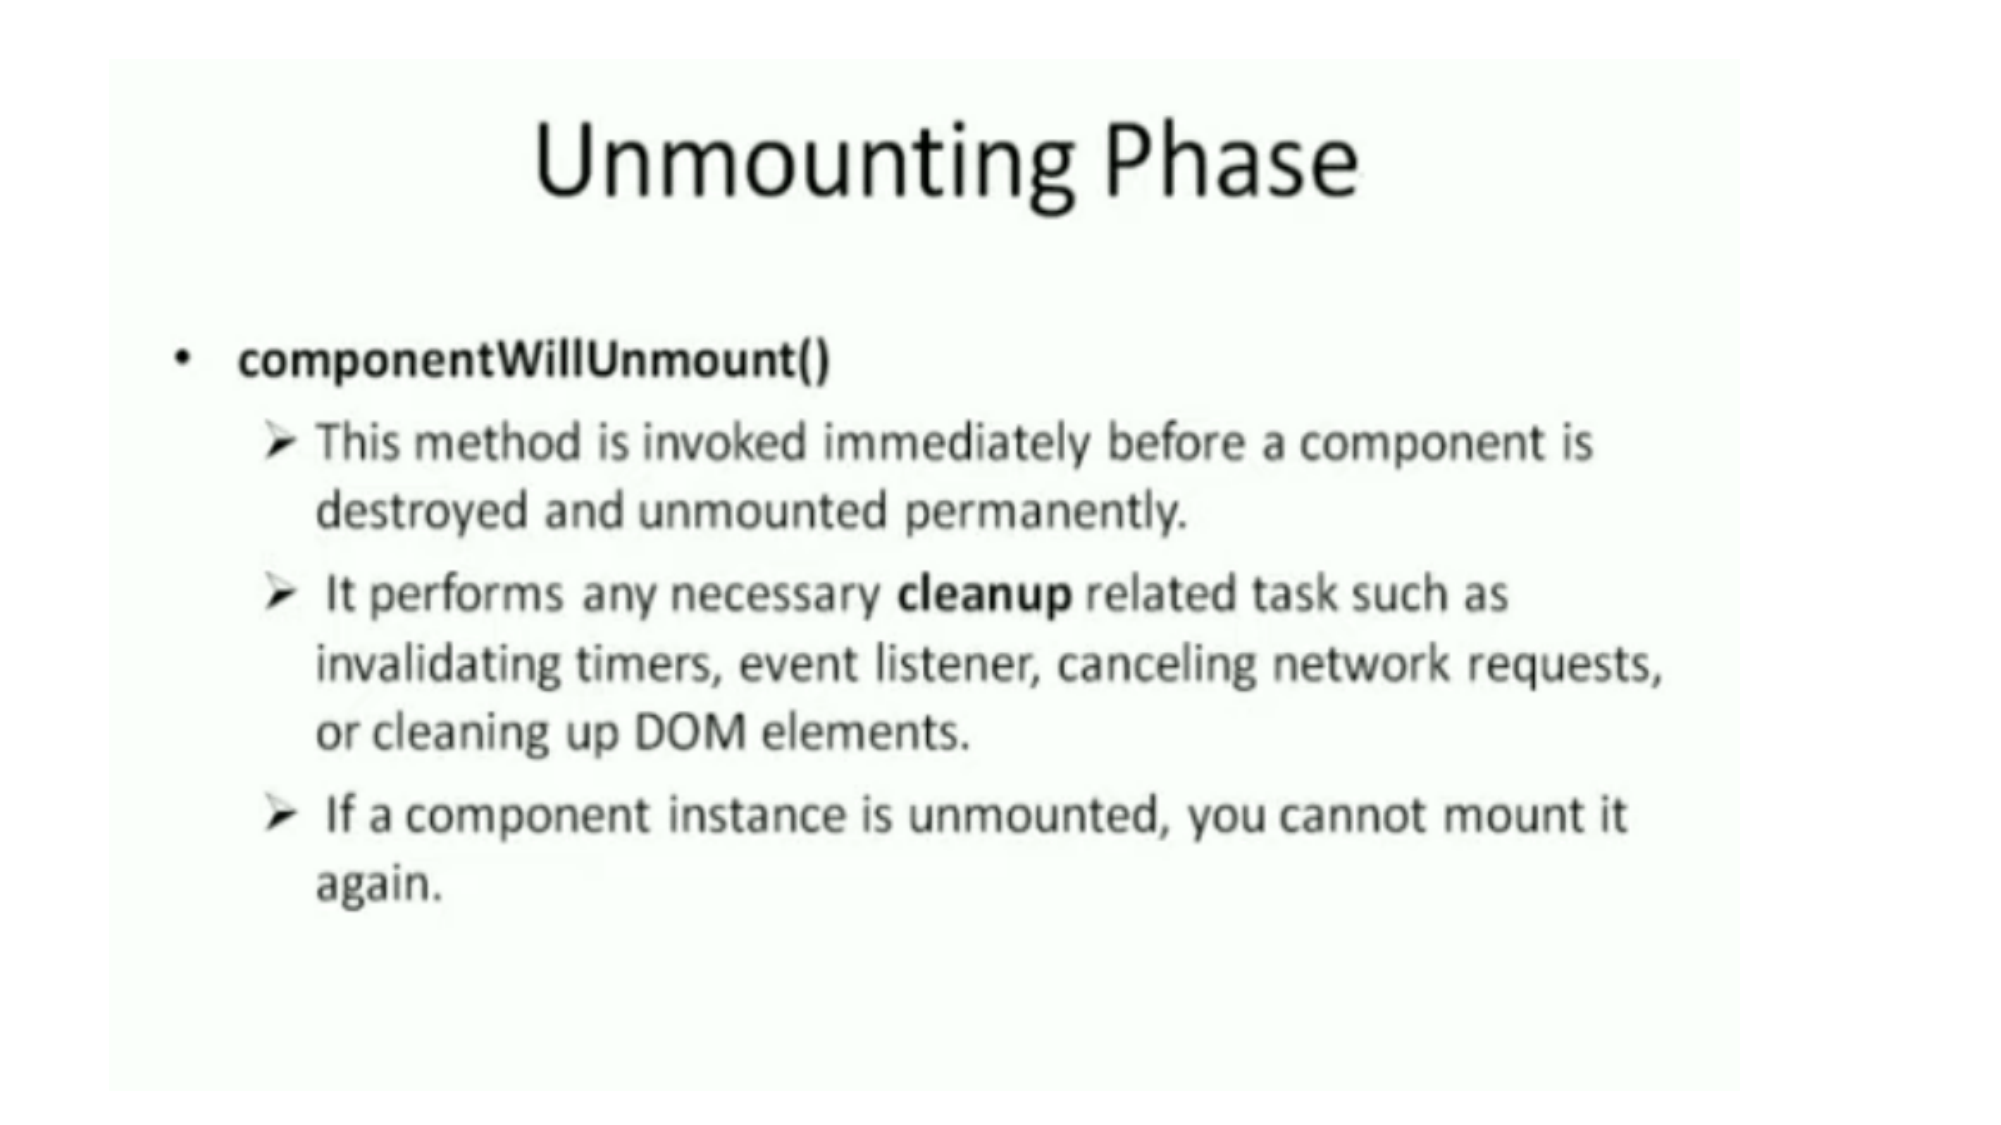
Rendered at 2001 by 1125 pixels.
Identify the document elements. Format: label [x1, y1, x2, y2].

picture [109, 59, 1740, 1091]
